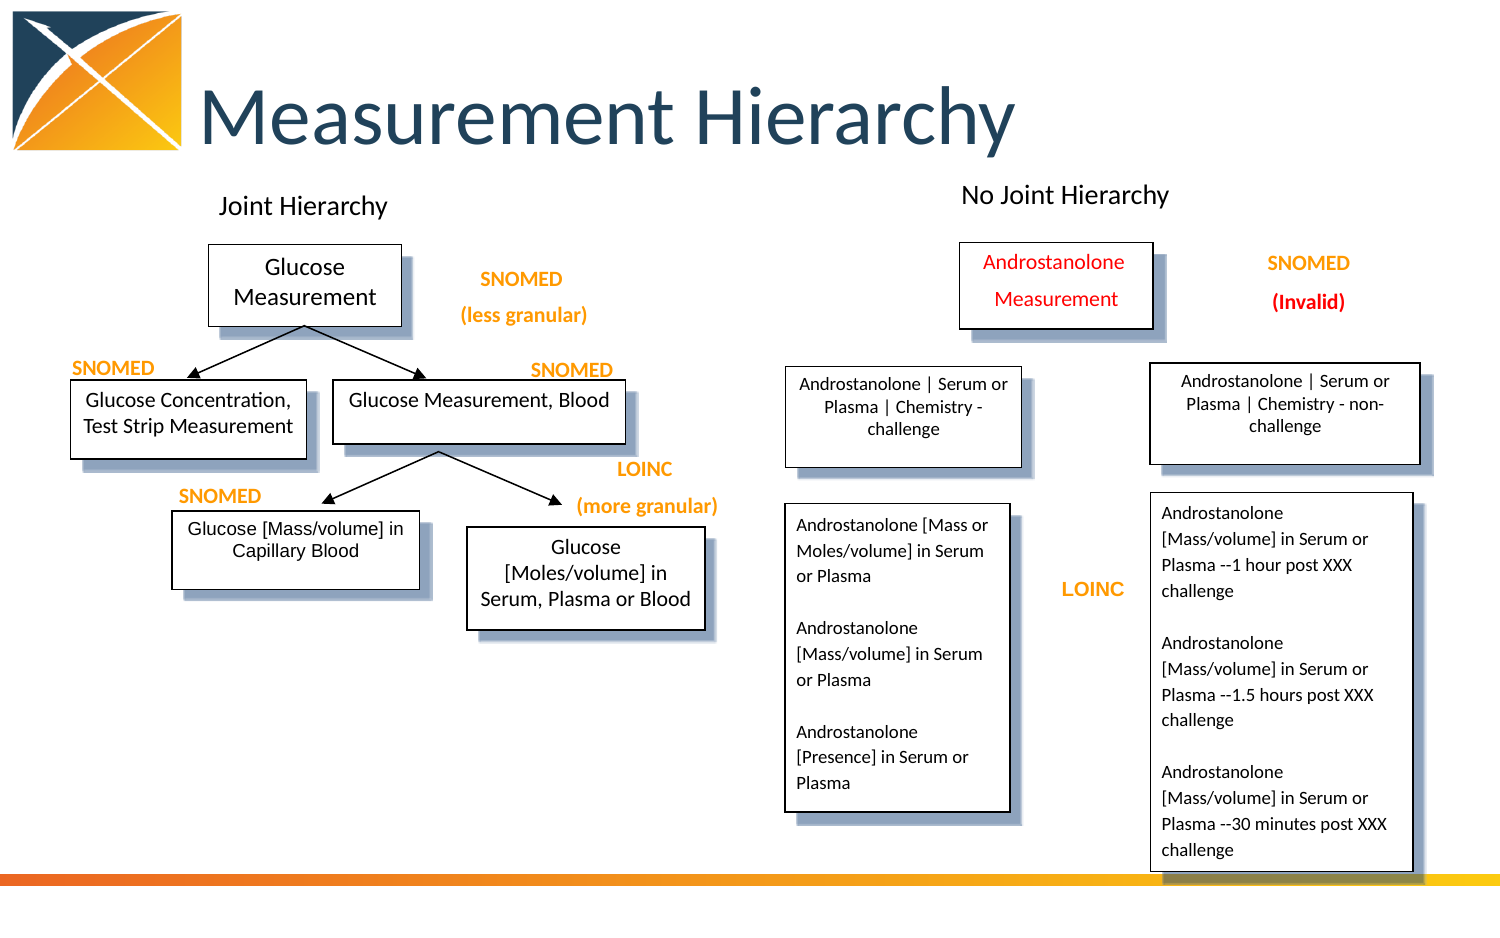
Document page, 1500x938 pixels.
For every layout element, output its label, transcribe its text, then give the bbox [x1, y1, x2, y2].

text_box Glucose Concentration, Test Strip Measurement [70, 385, 307, 459]
picture [0, 0, 206, 167]
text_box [321, 451, 438, 504]
text_box Androstanolone Measurement [959, 242, 1154, 329]
text_box Glucose [Moles/volume] in Serum, Plasma or Blood [467, 527, 705, 631]
list SNOMED (Invalid) [1222, 240, 1396, 286]
text_box Androstanolone [Mass/volume] in Serum or Plasma --1 hour post XXX challenge Androstanolone [Mass/volume] in Serum or Plasma --1.5 hours post XXX challenge Androstanolone [Mass/volume] in Serum or Plasma --30 minutes post XXX challenge [1150, 492, 1413, 872]
text_box SNOMED (less granular) [419, 253, 624, 345]
text_box SNOMED [141, 476, 299, 514]
title Measurement Hierarchy [187, 65, 1425, 169]
text_box Androstanolone | Serum or Plasma | Chemistry - challenge [785, 366, 1022, 468]
list No Joint Hierarchy [950, 169, 1213, 255]
text_box LOINC (more granular) [542, 443, 747, 535]
text_box Androstanolone | Serum or Plasma | Chemistry - non-challenge [1150, 363, 1421, 465]
text_box Glucose Measurement [208, 244, 402, 323]
text_box Glucose [Mass/volume] in Capillary Blood [171, 510, 420, 590]
list Joint Hierarchy [207, 180, 428, 244]
text_box SNOMED [34, 347, 186, 385]
text_box Glucose Measurement, Blood [333, 380, 626, 444]
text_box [303, 325, 427, 379]
list LOINC [1044, 567, 1142, 613]
text_box SNOMED [493, 349, 651, 387]
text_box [439, 451, 563, 505]
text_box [186, 325, 301, 379]
text_box Androstanolone [Mass or Moles/volume] in Serum or Plasma Androstanolone [Mass/volume] in Serum or Plasma Androstanolone [Presence] in Serum or Plasma [785, 503, 1010, 813]
